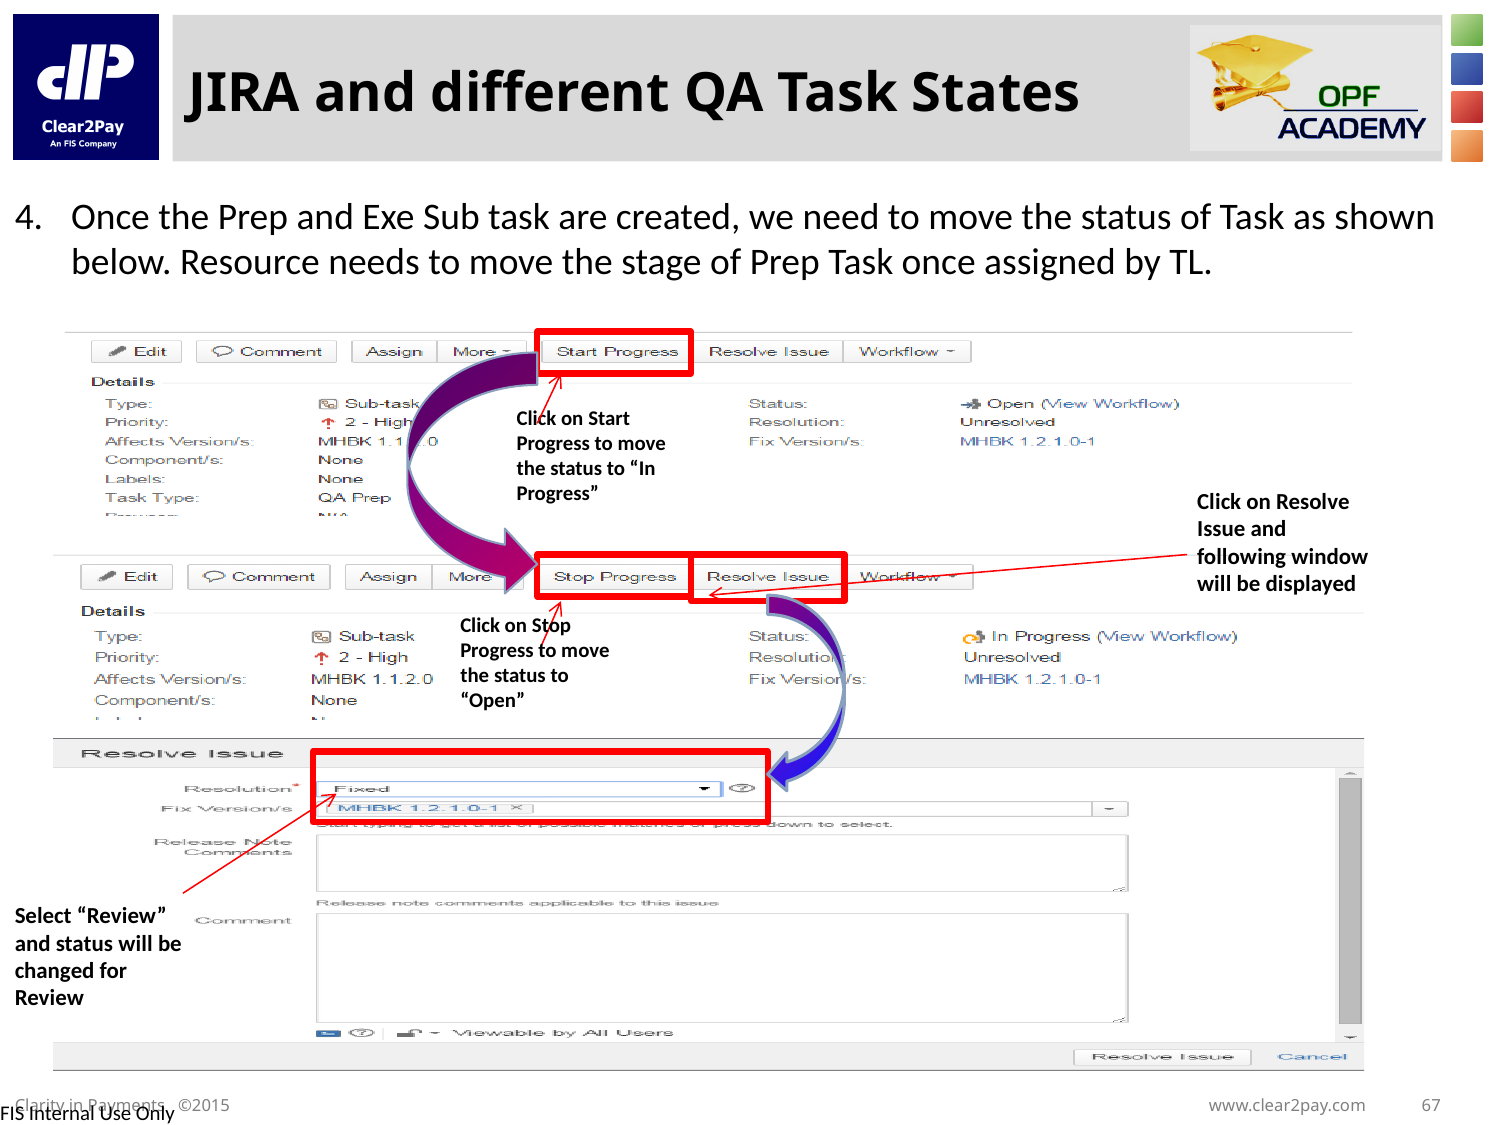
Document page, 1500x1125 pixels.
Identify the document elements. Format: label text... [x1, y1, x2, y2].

picture [52, 738, 1365, 1071]
picture [52, 554, 1365, 720]
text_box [537, 373, 562, 424]
picture [1190, 25, 1441, 151]
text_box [540, 600, 562, 649]
picture [64, 331, 1353, 516]
text_box Click on Resolve Issue and following window will be displayed [1182, 479, 1389, 604]
title JIRA and different QA Task States [173, 25, 1189, 155]
picture [13, 14, 159, 160]
text_box Select “Review” and status will be changed for Review [0, 893, 47, 1018]
text_box Once the Prep and Exe Sub task are created, we need to move the status of Task as shown below. Resource needs to move the stage of Prep Task once assigned by TL. [0, 184, 1500, 290]
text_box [182, 793, 337, 894]
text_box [708, 554, 1188, 596]
text_box [824, 728, 840, 737]
text_box [419, 524, 527, 552]
